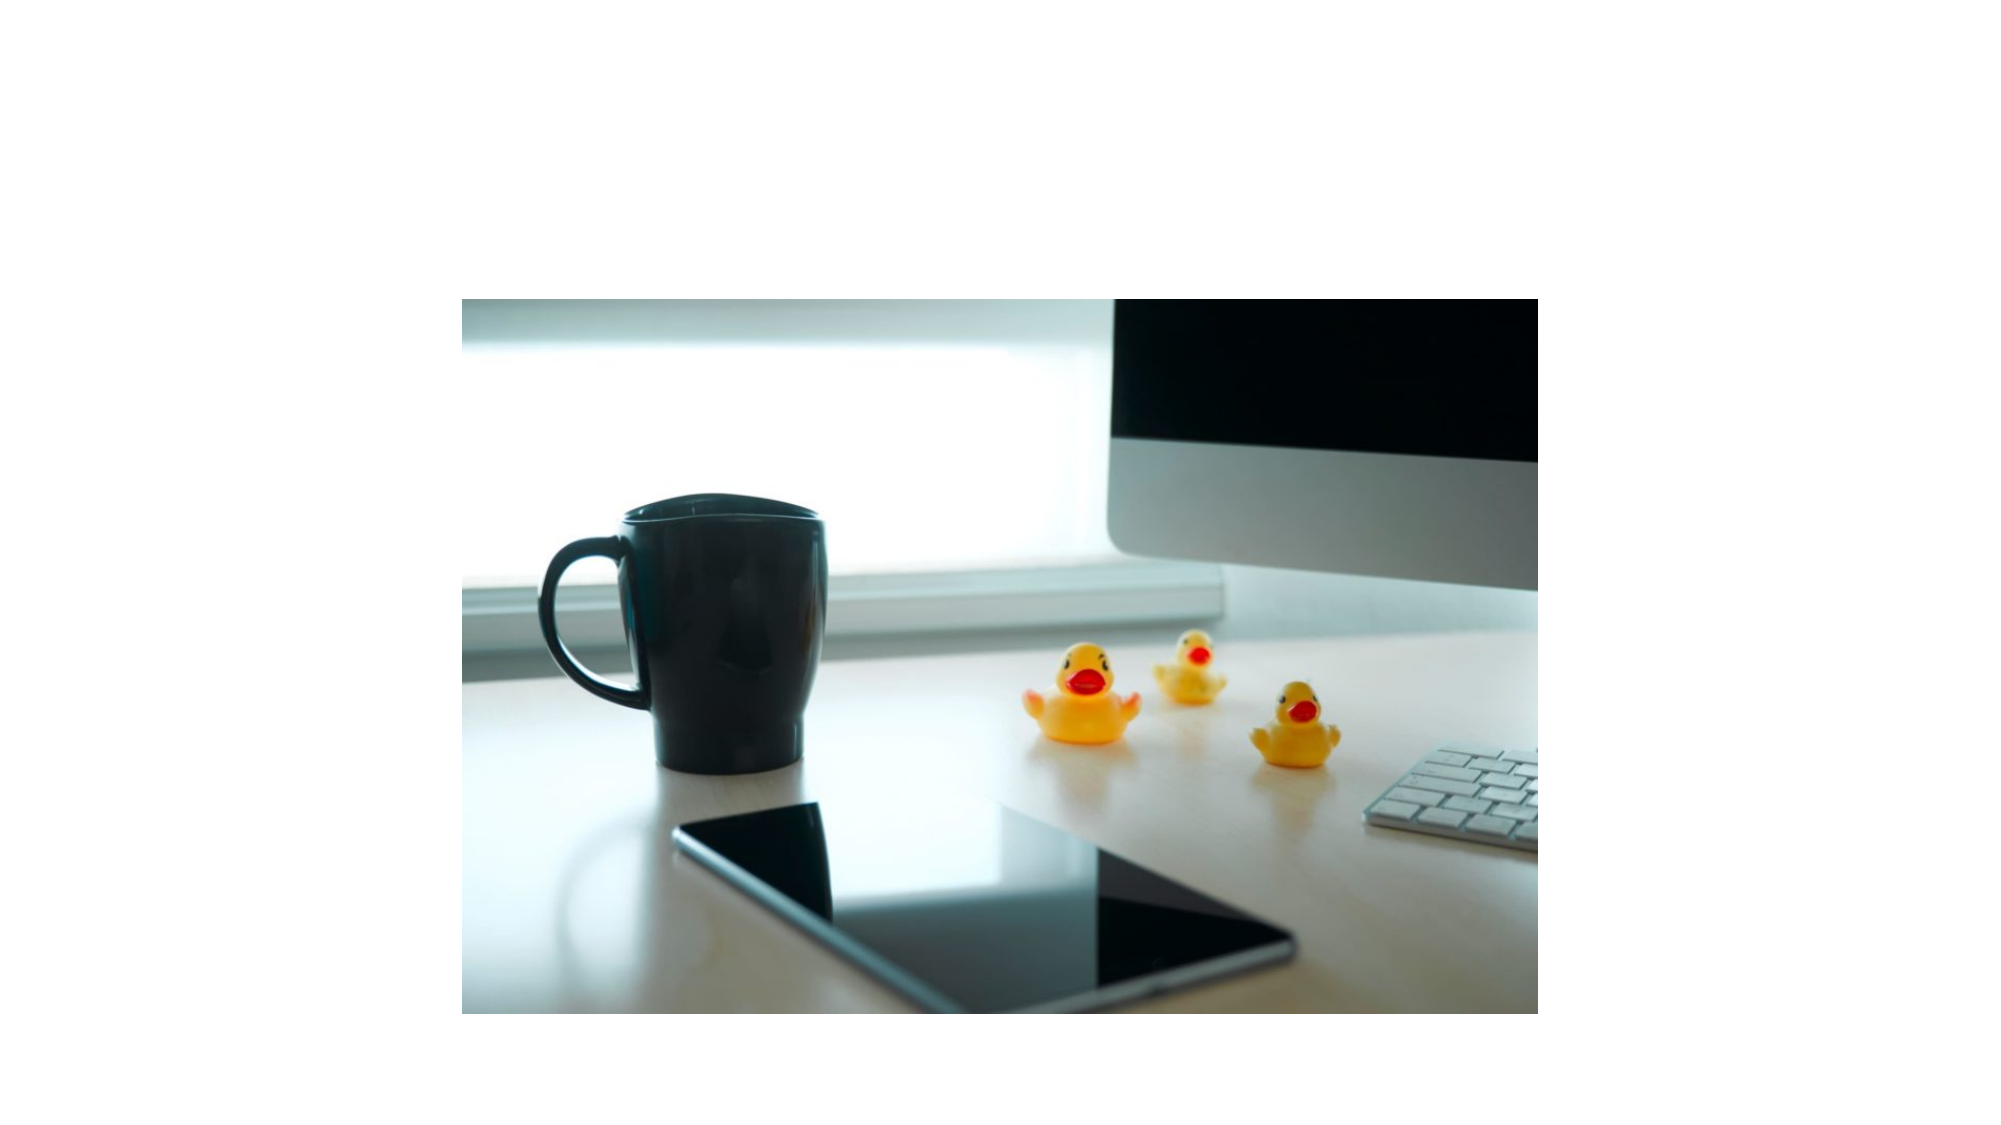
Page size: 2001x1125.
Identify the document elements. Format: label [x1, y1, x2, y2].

list [462, 299, 1538, 1014]
